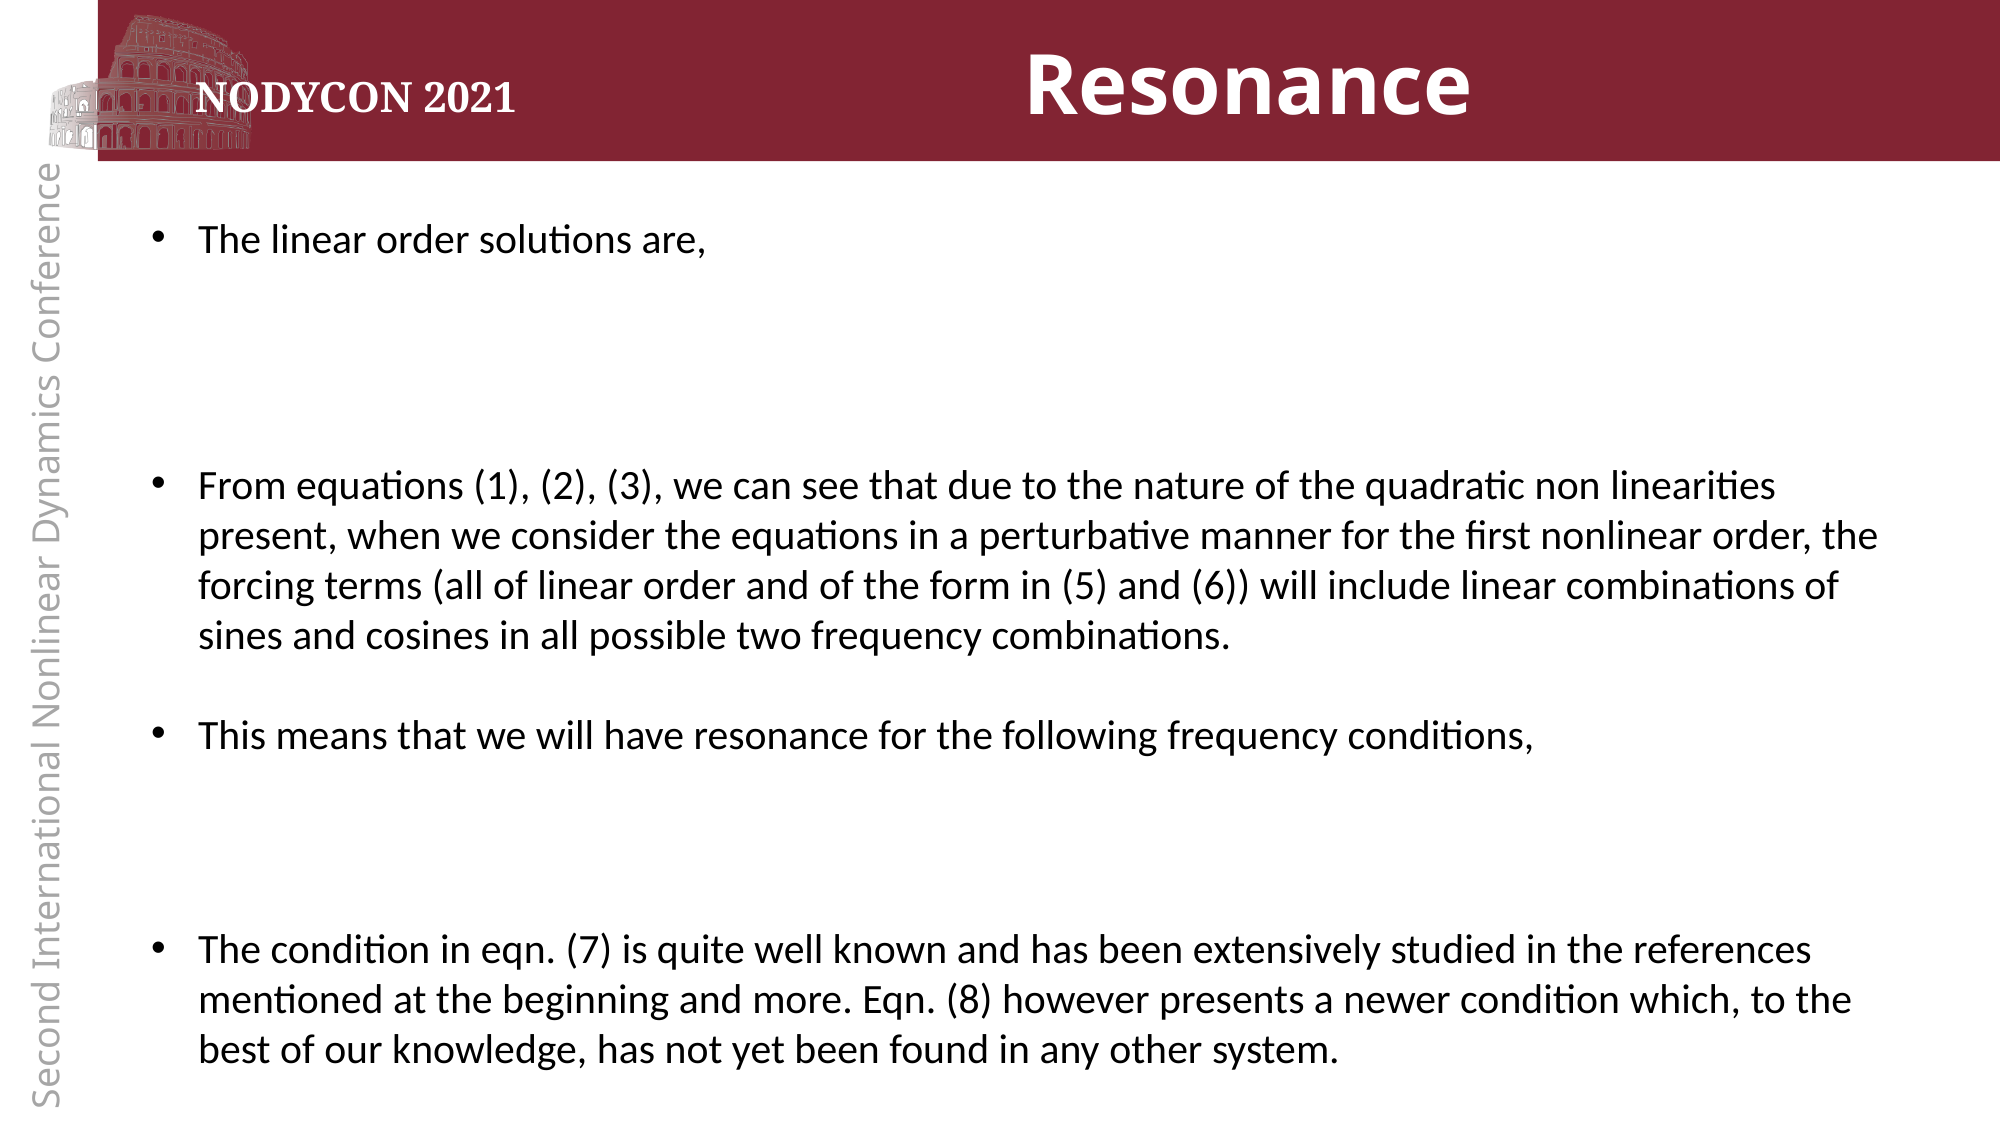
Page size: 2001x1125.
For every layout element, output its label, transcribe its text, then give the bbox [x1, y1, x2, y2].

picture [48, 14, 252, 150]
picture [236, 85, 250, 110]
text_box The condition in eqn. (7) is quite well known and has been extensively studied in the references mentioned at the beginning and more. Eqn. (8) however presents a newer condition which, to the best of our knowledge, has not yet been found in any other system. [136, 914, 1899, 1080]
title Resonance [569, 43, 1928, 131]
